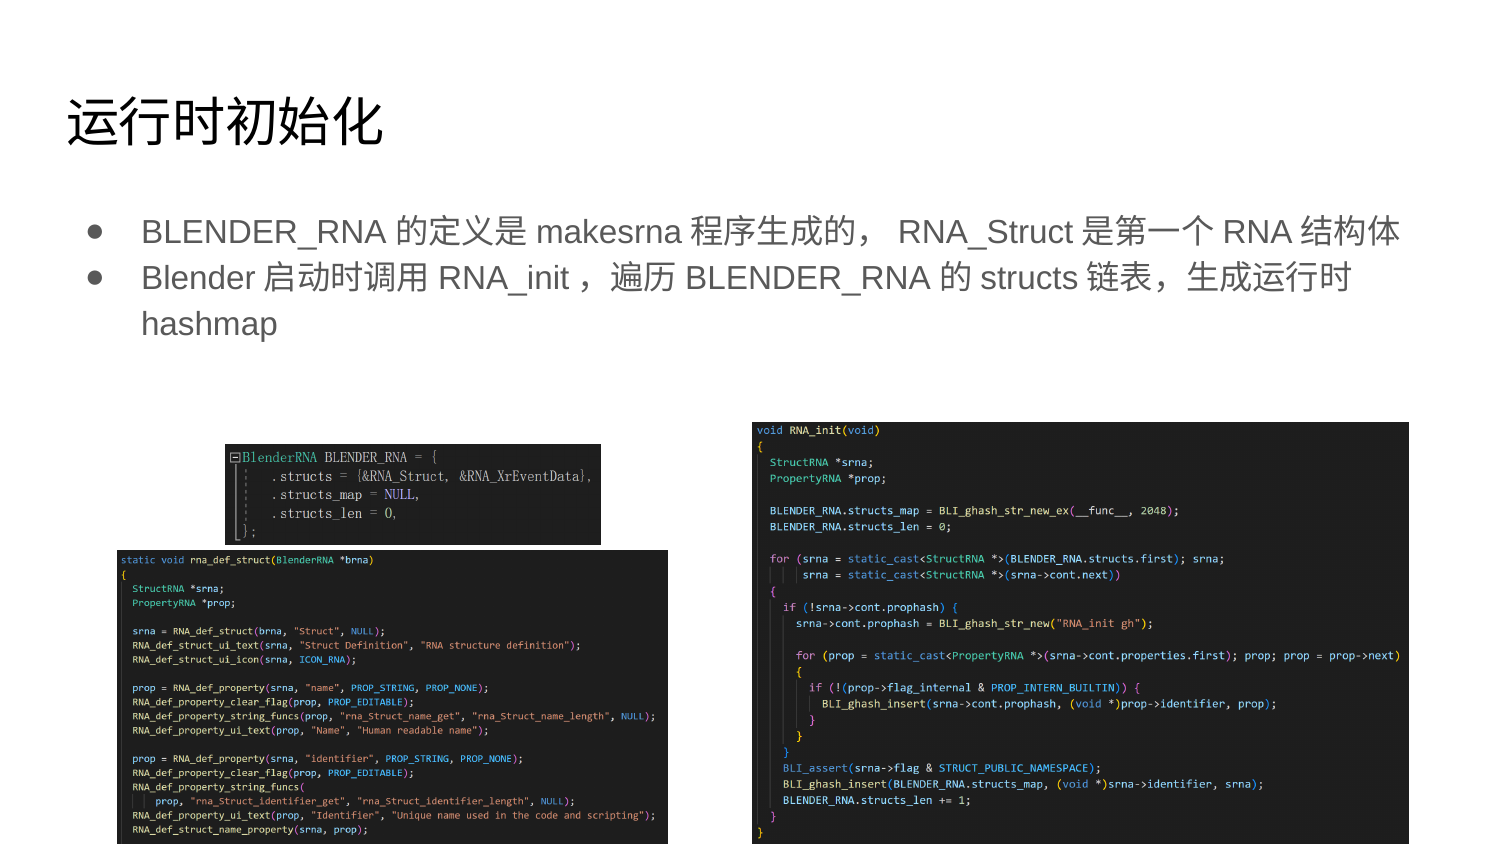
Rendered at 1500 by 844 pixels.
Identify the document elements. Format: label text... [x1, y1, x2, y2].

picture [117, 549, 668, 844]
title 运行时初始化 [51, 72, 1449, 167]
picture [751, 422, 1409, 844]
list BLENDER_RNA的定义是makesrna程序生成的，RNA_Struct是第一个RNA结构体 Blender启动时调用RNA_init，遍历BLENDER_RNA的structs链表，生成运行时hashmap [51, 189, 1449, 750]
picture [224, 444, 601, 546]
